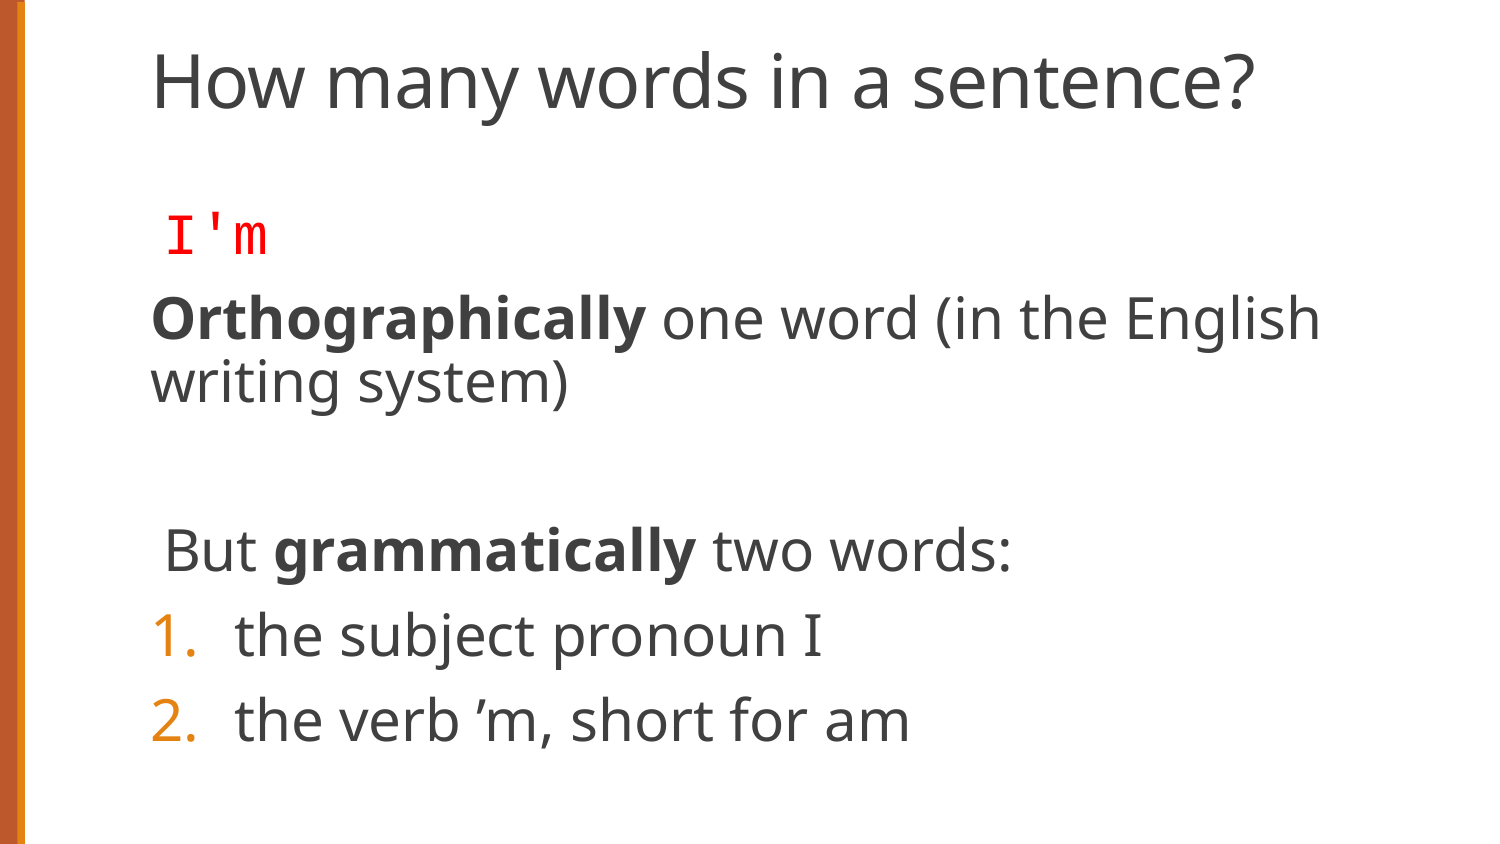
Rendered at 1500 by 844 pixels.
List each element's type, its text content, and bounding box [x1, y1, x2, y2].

title How many words in a sentence? [135, 19, 1373, 132]
list I'm Orthographically one word (in the English writing system) But grammatically two words: the subject pronoun I the verb ’m, short for am [150, 196, 1373, 844]
